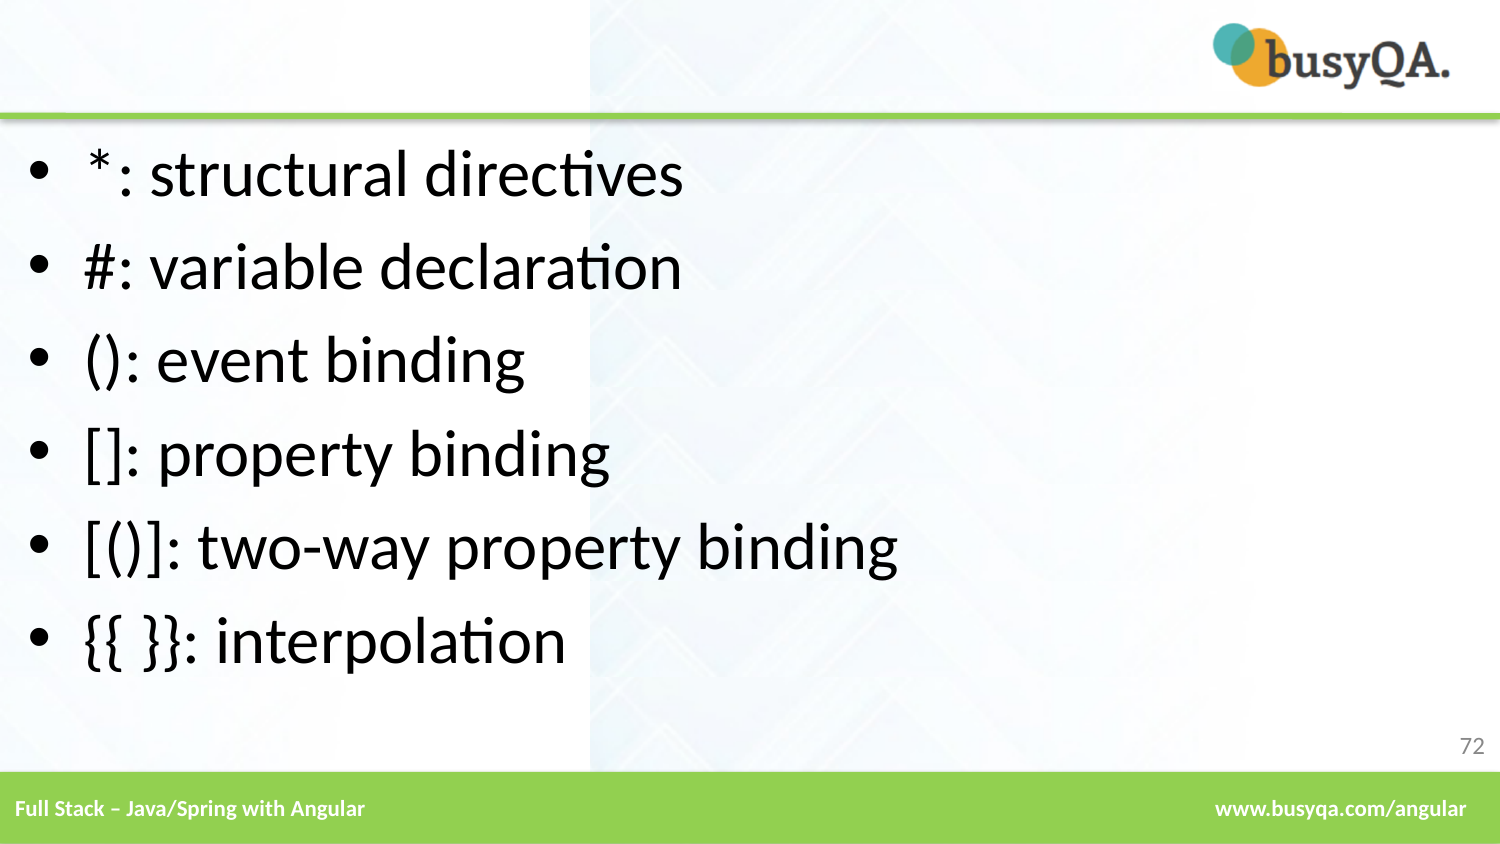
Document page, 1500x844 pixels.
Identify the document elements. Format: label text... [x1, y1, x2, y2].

picture [0, 119, 1500, 771]
picture [0, 0, 1500, 113]
list *: structural directives #: variable declaration (): event binding []: property binding [()]: two-way property binding {{ }}: interpolation [12, 121, 1463, 767]
